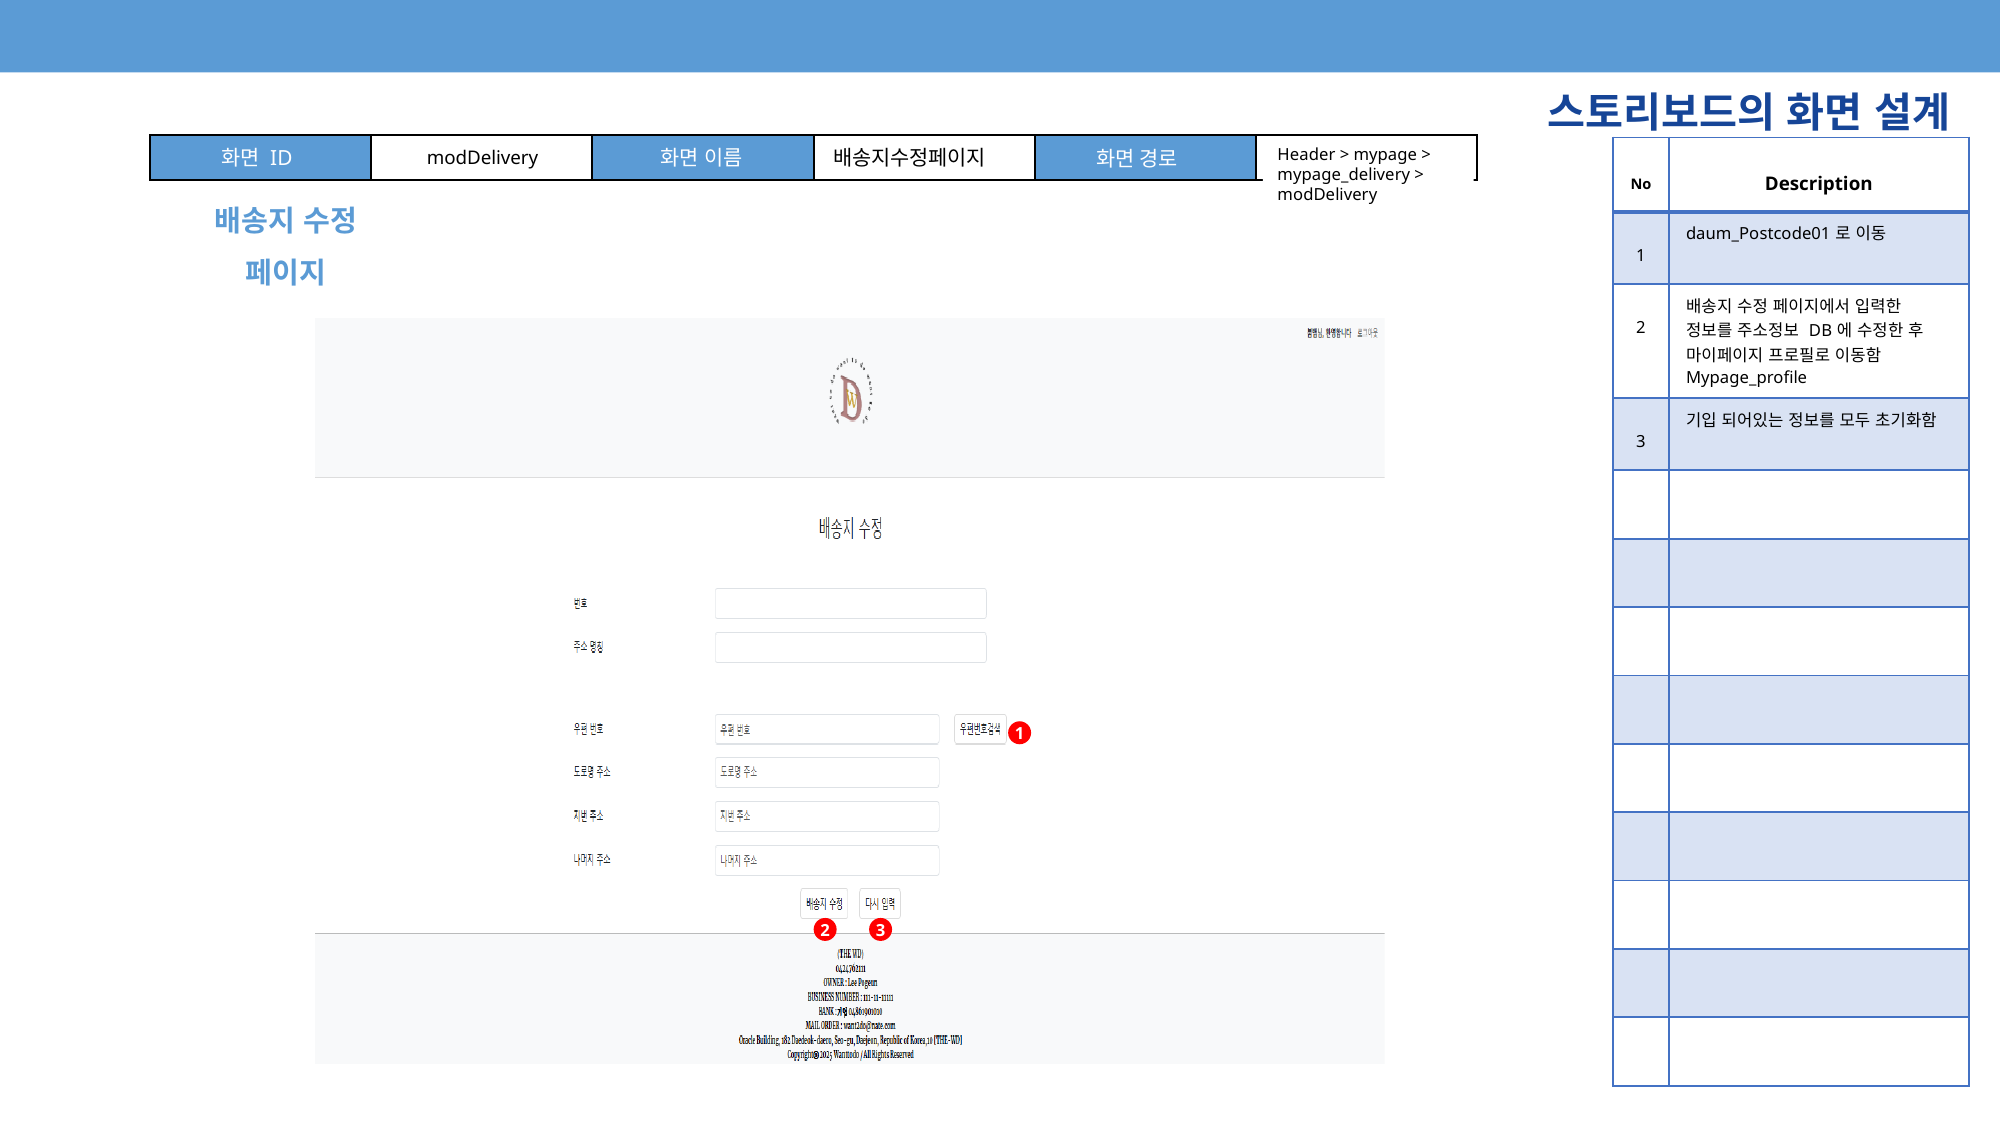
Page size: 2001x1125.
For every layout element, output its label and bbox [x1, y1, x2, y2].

title [1530, 72, 1968, 144]
table_cell [1614, 399, 1668, 469]
table_cell [1670, 285, 1968, 397]
table_cell [1614, 881, 1668, 948]
table_cell [1670, 950, 1968, 1016]
table_header [1670, 144, 1968, 210]
text_box [143, 199, 429, 265]
table_cell [1670, 881, 1968, 948]
text_box [149, 134, 1478, 211]
table_cell [1614, 745, 1668, 811]
table_cell [1670, 813, 1968, 880]
table_cell [1614, 813, 1668, 880]
table_cell [1614, 1018, 1668, 1085]
table_cell [1614, 608, 1668, 675]
table_cell [1670, 745, 1968, 811]
table_cell [1614, 471, 1668, 538]
text_box [0, 0, 2000, 73]
table_cell [1614, 214, 1668, 283]
table_cell [1670, 214, 1968, 283]
table_cell [1670, 676, 1968, 743]
table_cell [1670, 608, 1968, 675]
table_cell [1614, 540, 1668, 606]
table_cell [1614, 950, 1668, 1016]
picture [315, 318, 1385, 1065]
table_cell [1614, 285, 1668, 397]
table_header [1614, 144, 1668, 210]
table_cell [1614, 676, 1668, 743]
table_cell [1670, 1018, 1968, 1085]
table_cell [1670, 399, 1968, 469]
table_cell [1670, 540, 1968, 606]
table_cell [1670, 471, 1968, 538]
